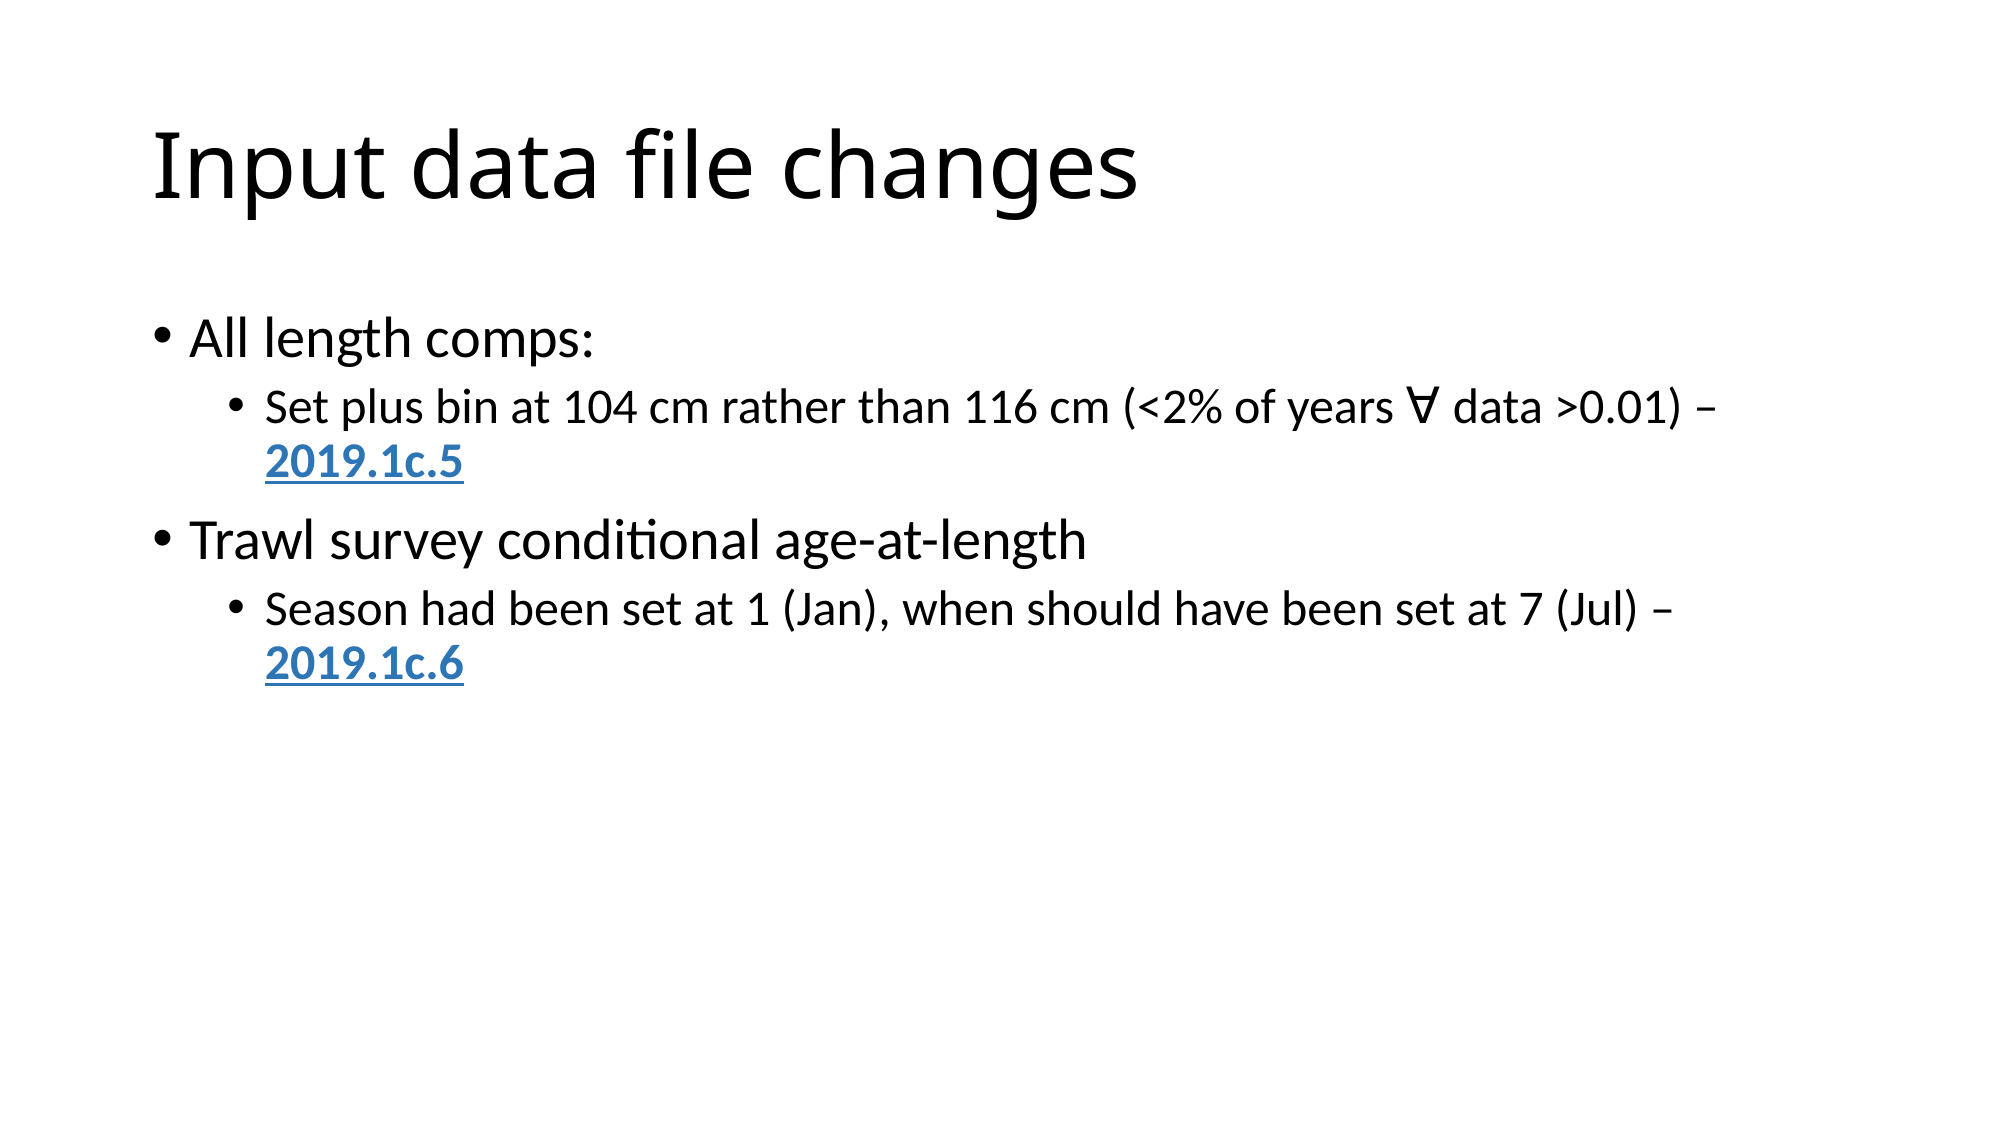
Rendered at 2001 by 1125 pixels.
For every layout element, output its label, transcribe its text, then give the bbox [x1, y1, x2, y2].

title Input data file changes [137, 59, 1863, 278]
list All length comps: Set plus bin at 104 cm rather than 116 cm (<2% of years ꓯ data >0.01) – 2019.1c.5 Trawl survey conditional age-at-length Season had been set at 1 (Jan), when should have been set at 7 (Jul) – 2019.1c.6 [137, 299, 1863, 1014]
